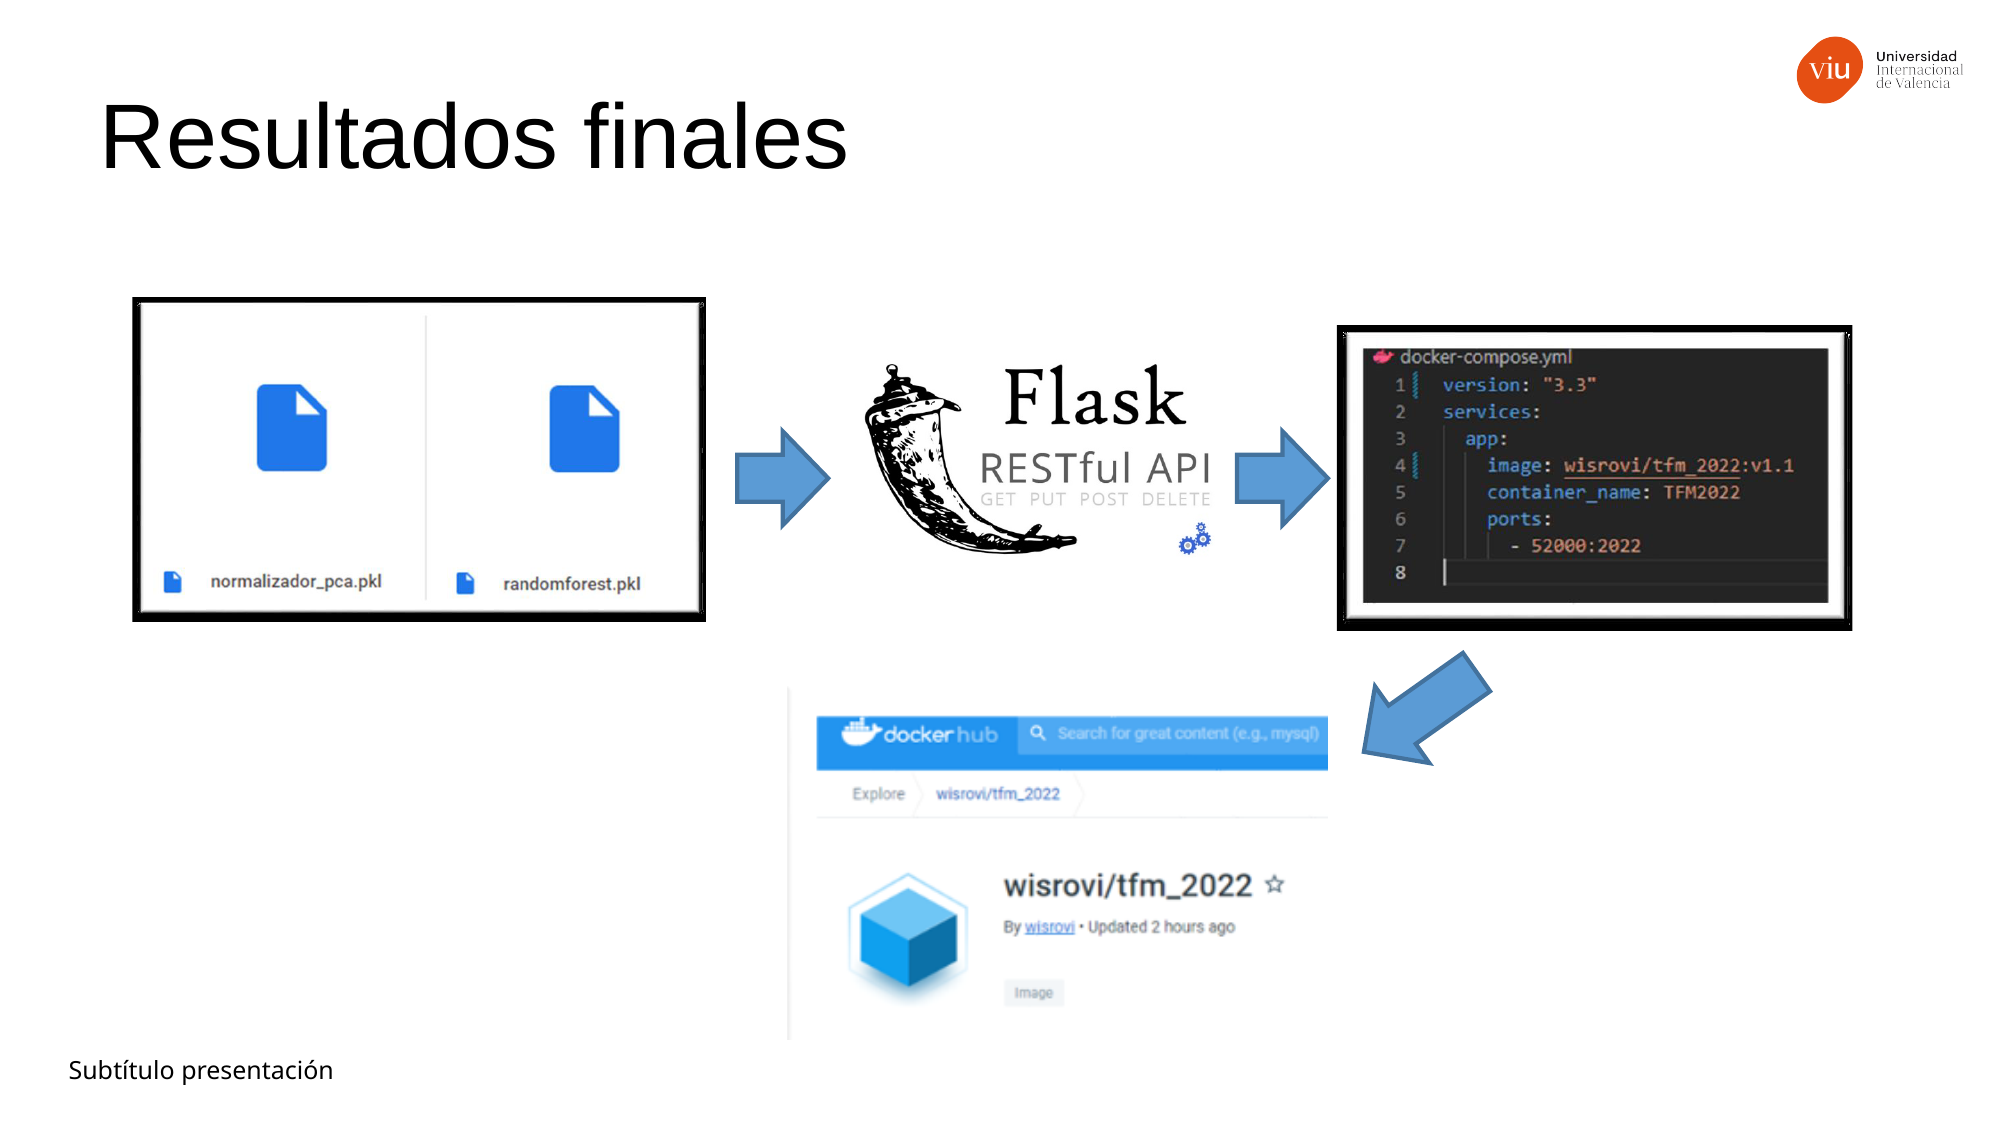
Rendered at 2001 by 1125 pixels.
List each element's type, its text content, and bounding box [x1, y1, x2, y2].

text_box [1361, 649, 1494, 766]
text_box [735, 426, 832, 531]
picture [132, 297, 707, 623]
text_box [1234, 426, 1331, 531]
picture [1781, 20, 1979, 120]
picture [1336, 325, 1853, 631]
picture [859, 359, 1215, 560]
picture [787, 686, 1329, 1040]
title Resultados finales [99, 44, 1900, 233]
